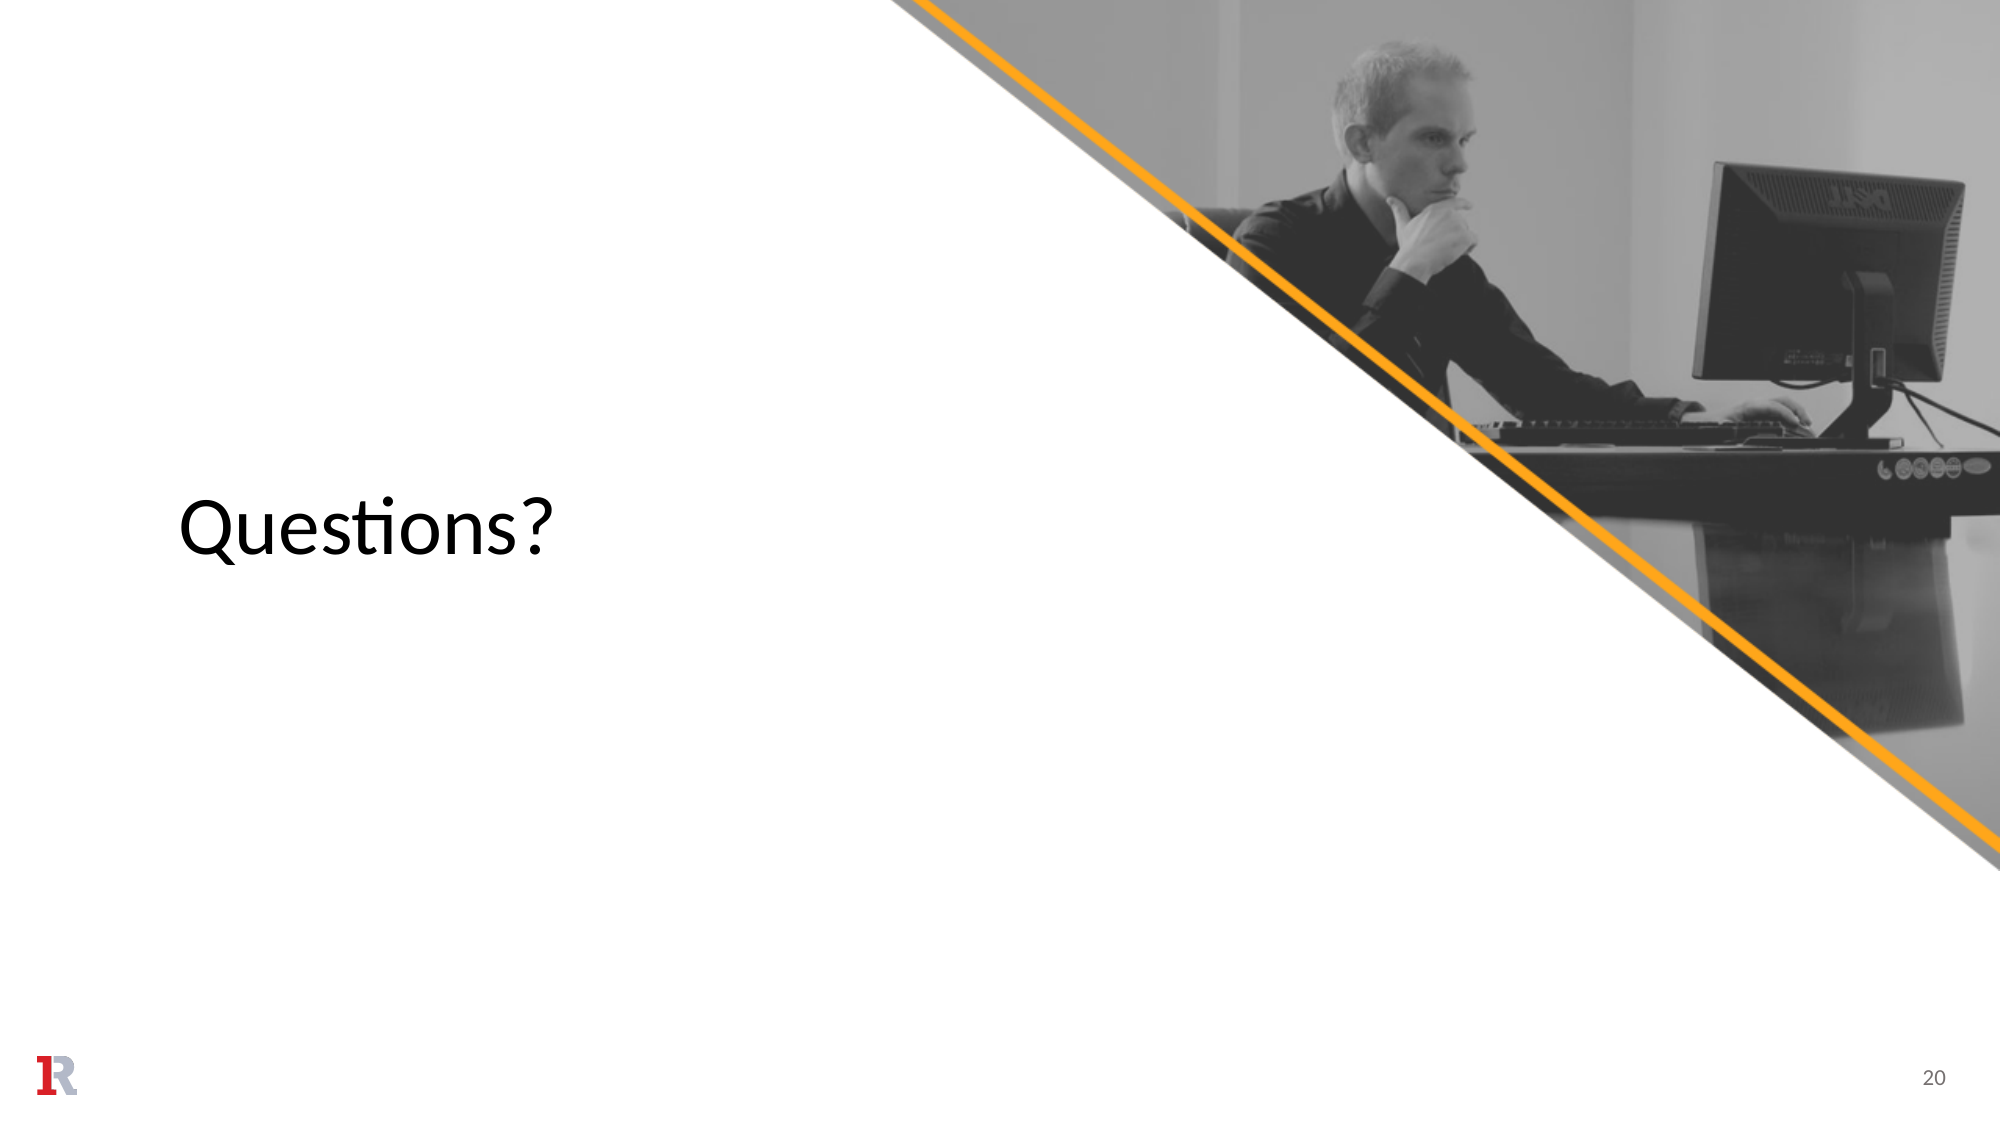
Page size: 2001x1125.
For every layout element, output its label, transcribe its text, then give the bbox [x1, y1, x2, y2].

picture [37, 1056, 77, 1095]
list Questions? [0, 475, 1368, 686]
picture [890, 0, 2000, 871]
